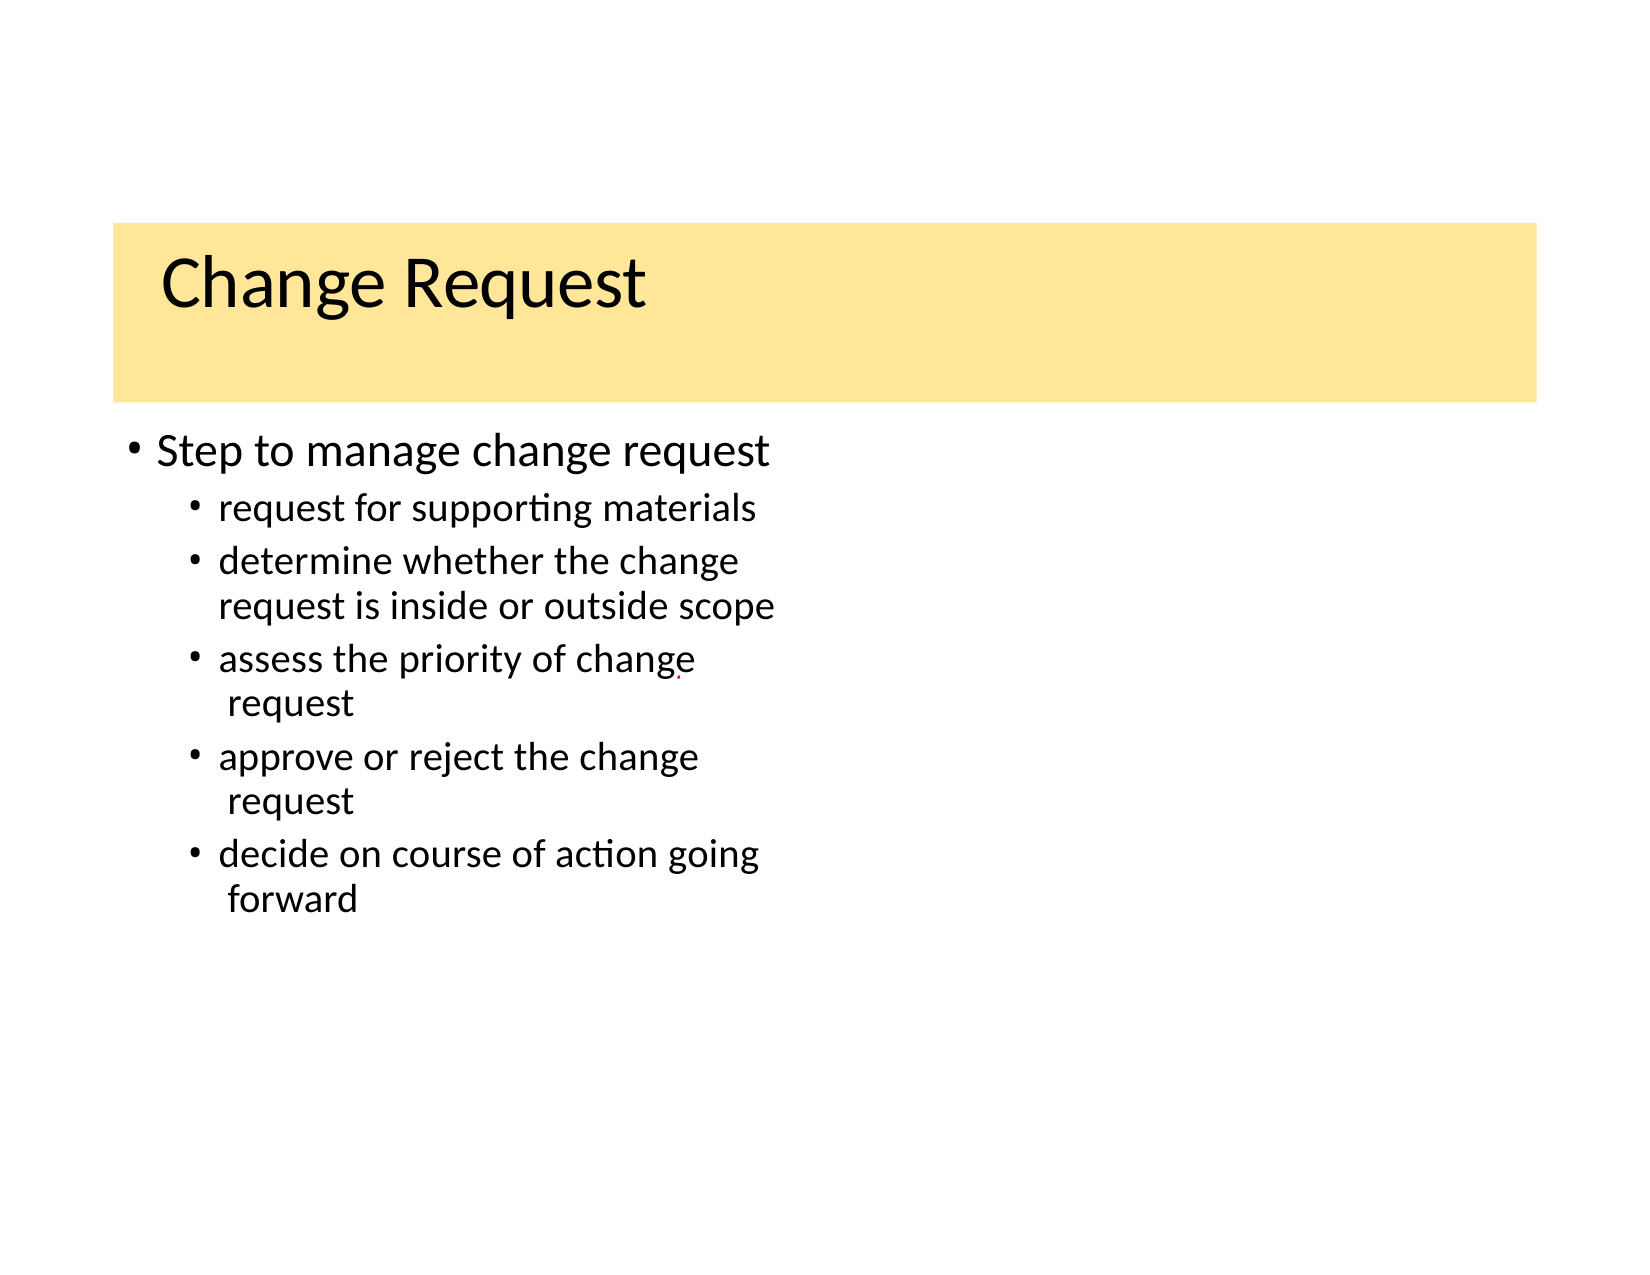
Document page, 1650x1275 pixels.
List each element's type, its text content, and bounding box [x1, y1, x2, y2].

title Change Request [148, 74, 1510, 323]
text_box Step to manage change request request for supporting materials determine whether the change request is inside or outside scope assess the priority of change request approve or reject the change request decide on course of action going forward [123, 410, 778, 921]
text_box [113, 222, 1537, 403]
